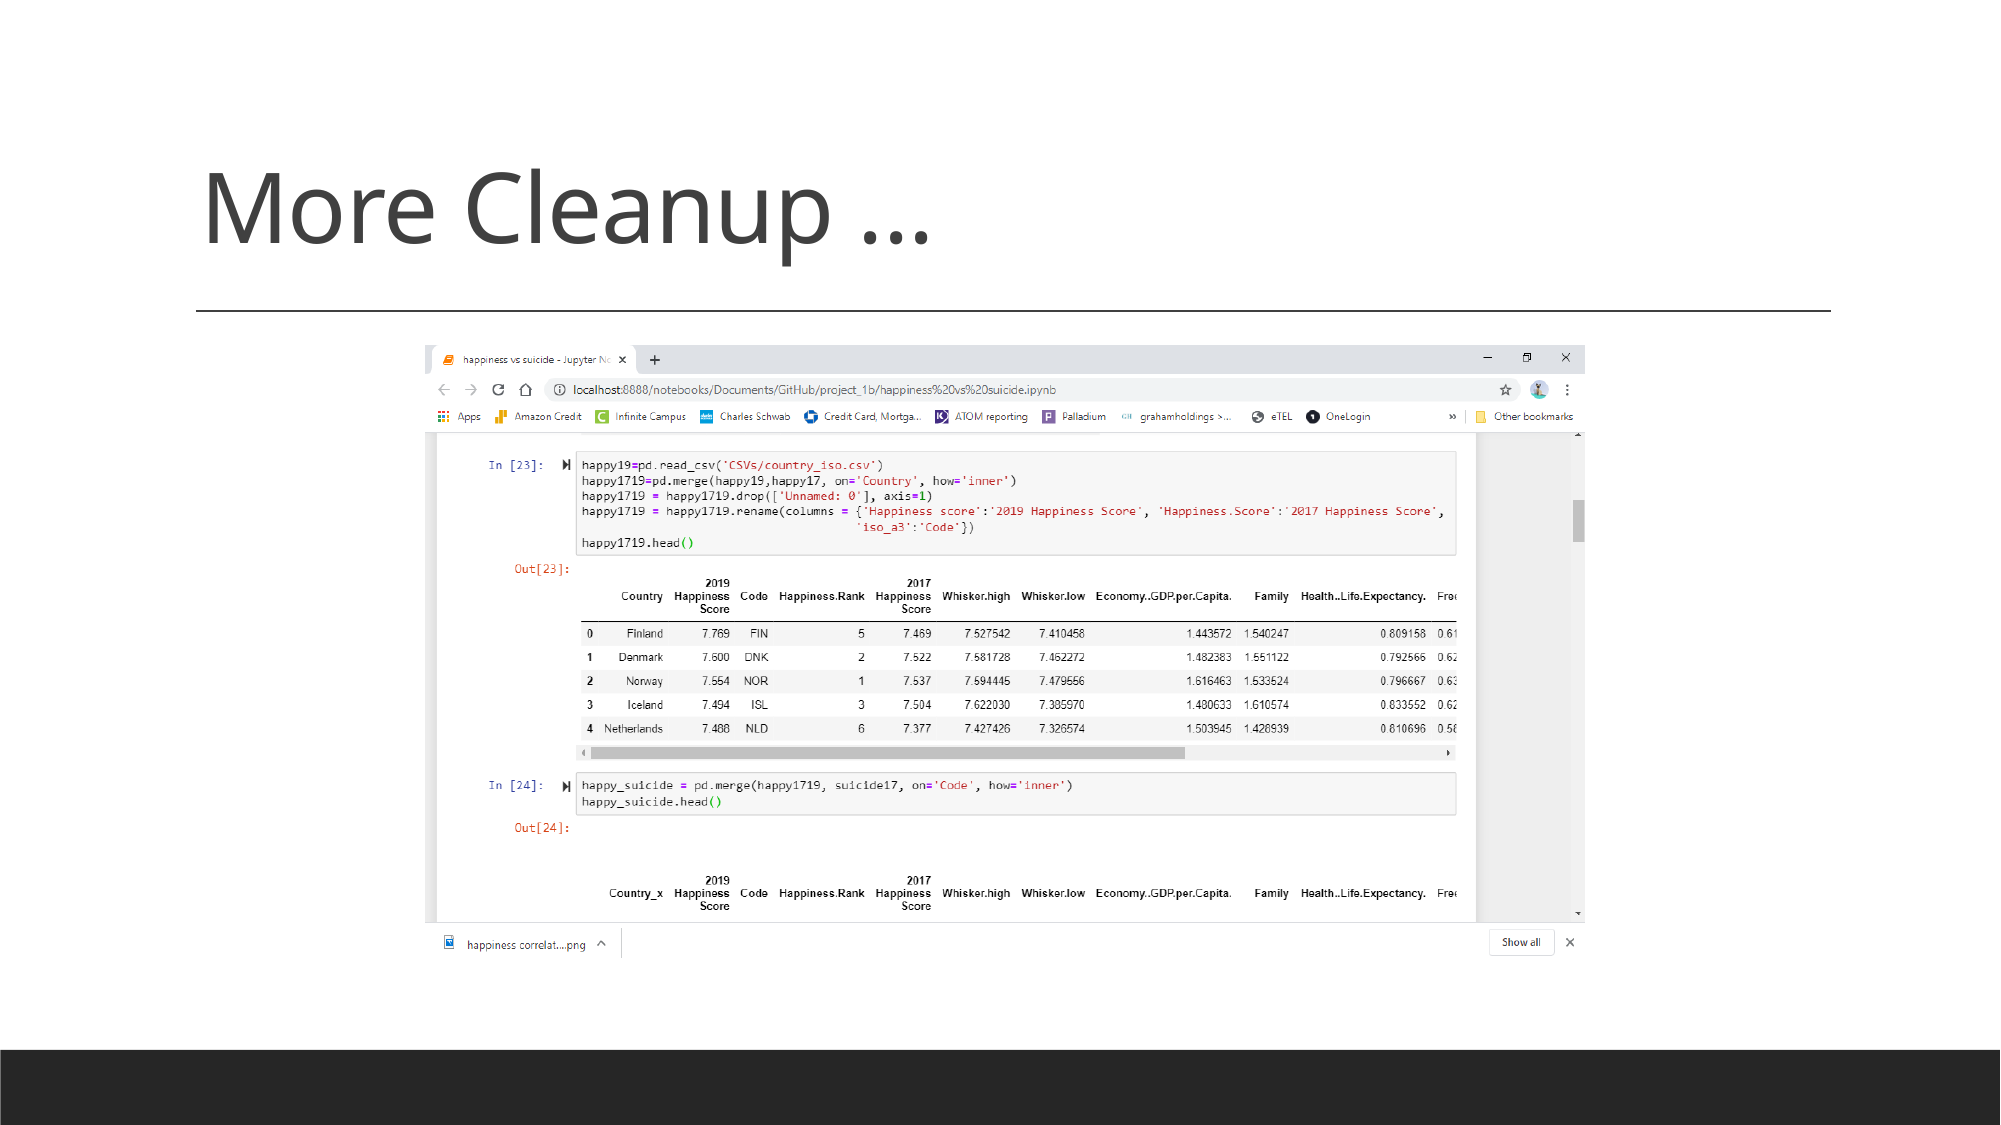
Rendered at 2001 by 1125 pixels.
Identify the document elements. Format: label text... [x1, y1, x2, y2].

title More Cleanup ... [180, 47, 1830, 285]
picture [425, 345, 1585, 964]
